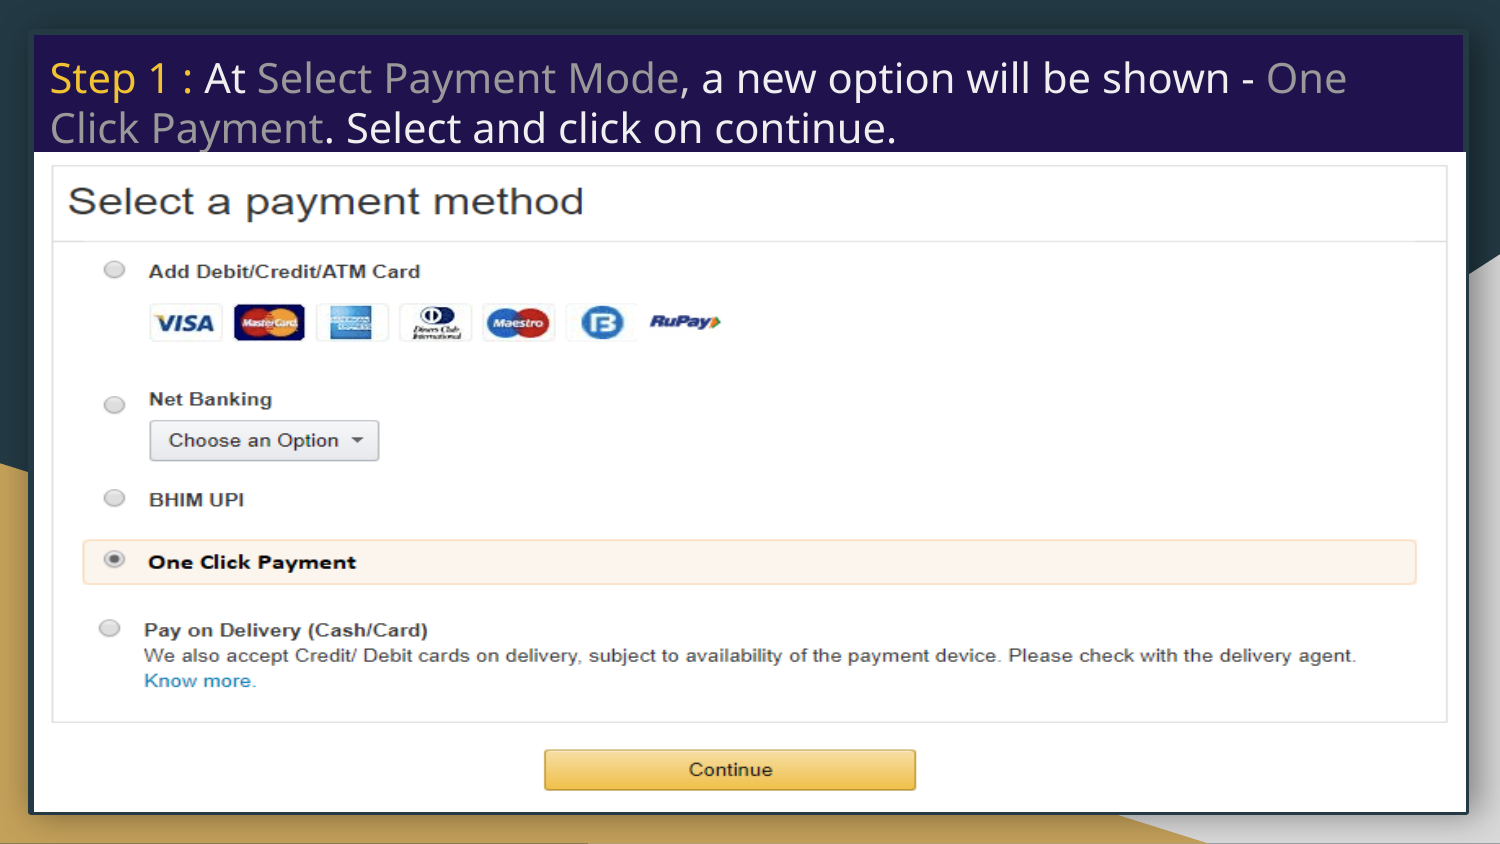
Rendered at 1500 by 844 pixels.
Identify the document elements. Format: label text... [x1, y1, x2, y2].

text_box Step 1 : At Select Payment Mode, a new option will be shown - One Click Payment. Select and click on continue. [34, 36, 1438, 125]
picture [33, 152, 1467, 812]
text_box [30, 31, 1467, 154]
